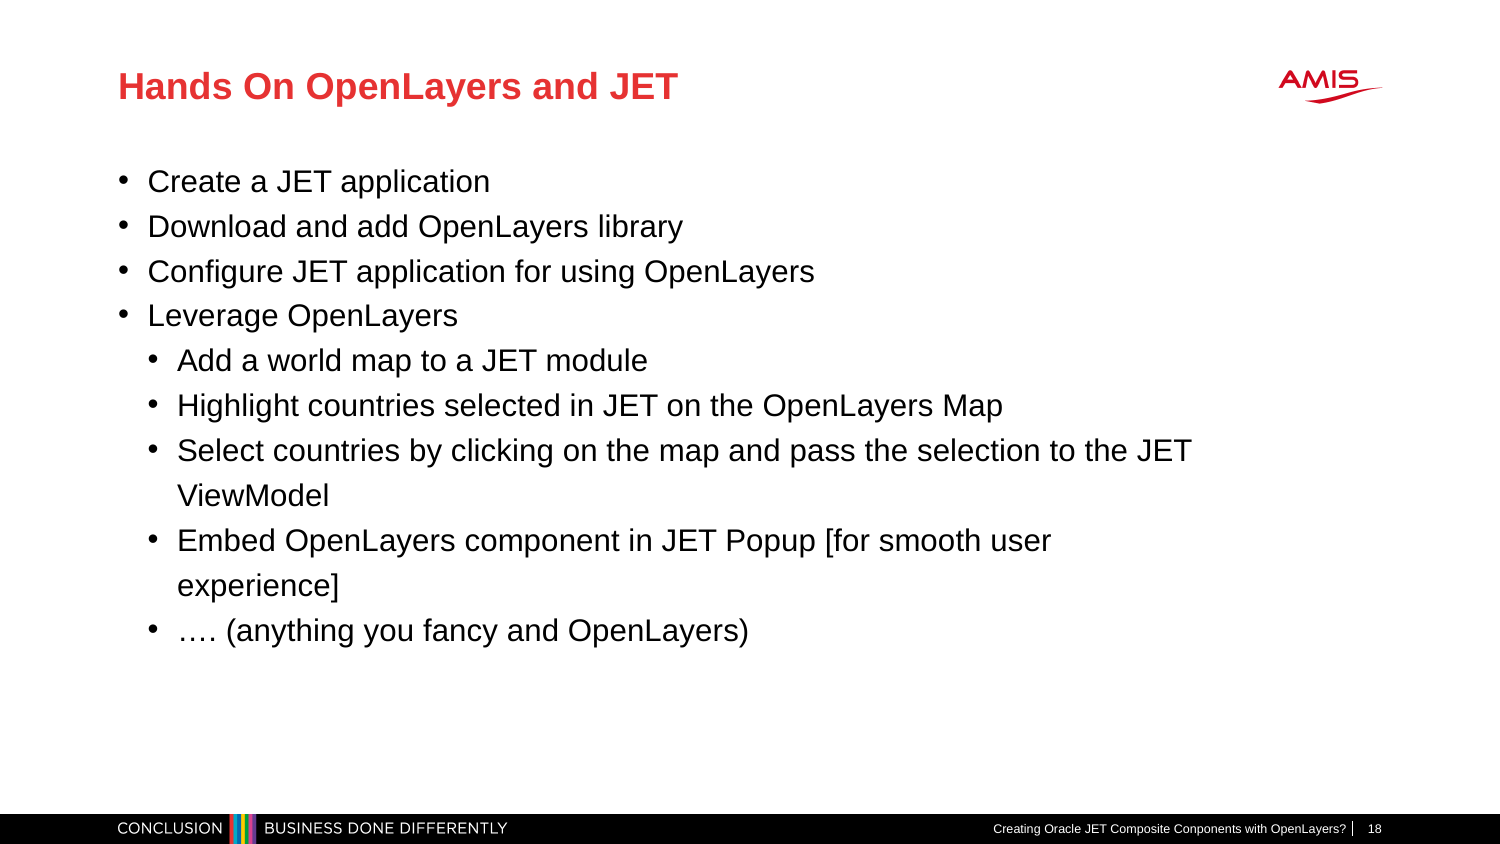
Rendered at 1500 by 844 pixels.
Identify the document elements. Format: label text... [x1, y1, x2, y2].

footer Creating Oracle JET Composite Conponents with OpenLayers? [814, 820, 1347, 839]
picture [1205, 58, 1388, 106]
list Create a JET application Download and add OpenLayers library Configure JET application for using OpenLayers Leverage OpenLayers Add a world map to a JET module Highlight countries selected in JET on the OpenLayers Map Select countries by clicking on the map and pass the selection to the JET ViewModel Embed OpenLayers component in JET Popup [for smooth user experience] …. (anything you fancy and OpenLayers) [118, 153, 1205, 774]
picture [239, 814, 1500, 844]
slide_number 18 [1358, 820, 1382, 839]
picture [0, 814, 236, 844]
title Hands On OpenLayers and JET [118, 47, 1205, 130]
